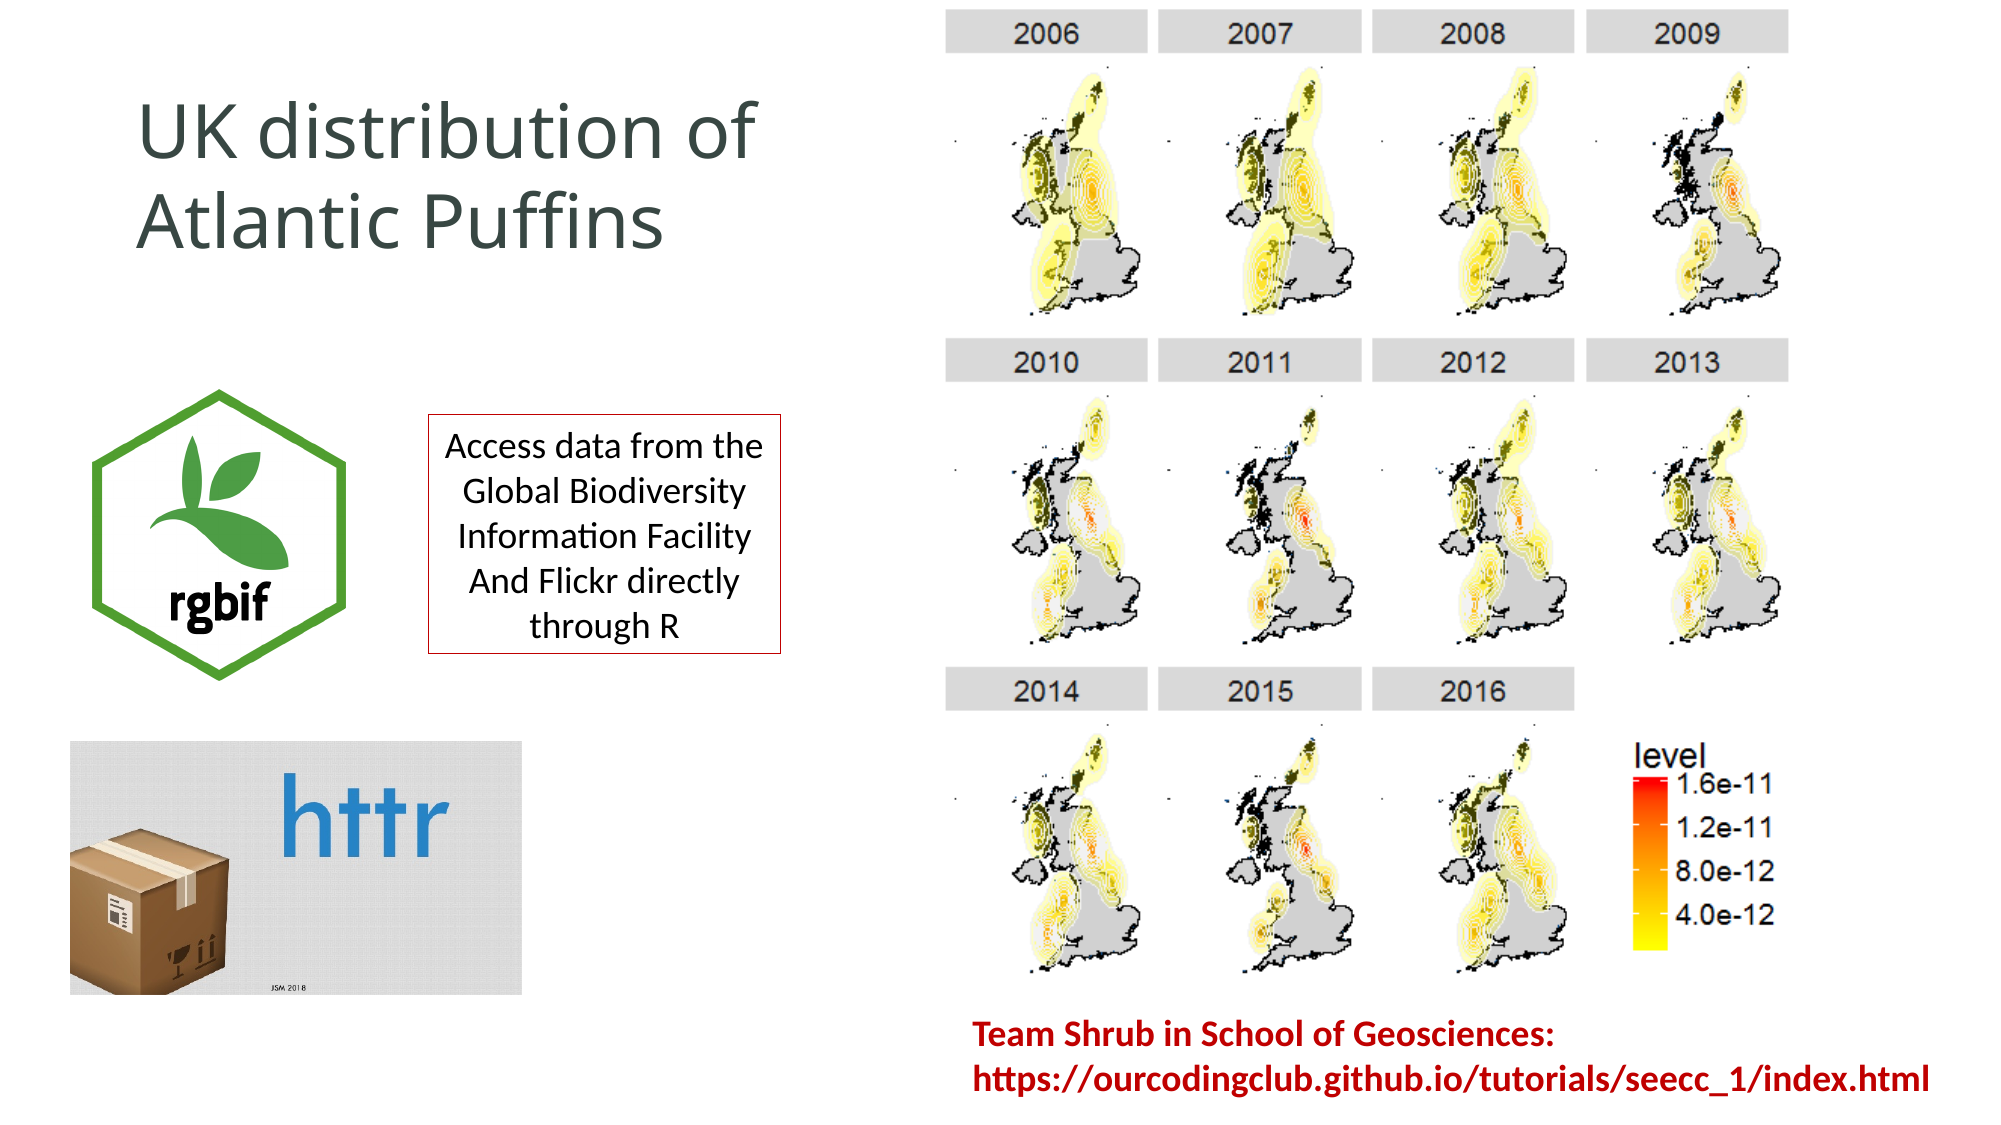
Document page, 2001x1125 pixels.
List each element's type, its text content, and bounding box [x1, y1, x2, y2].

text_box UK distribution of Atlantic Puffins [121, 75, 814, 271]
picture [70, 740, 522, 995]
text_box Access data from the Global Biodiversity Information Facility And Flickr directly through R [428, 414, 781, 654]
picture [863, 0, 1867, 1002]
picture [92, 389, 346, 681]
text_box Team Shrub in School of Geosciences: https://ourcodingclub.github.io/tutorials/seecc_1/index.html [957, 1001, 1947, 1107]
